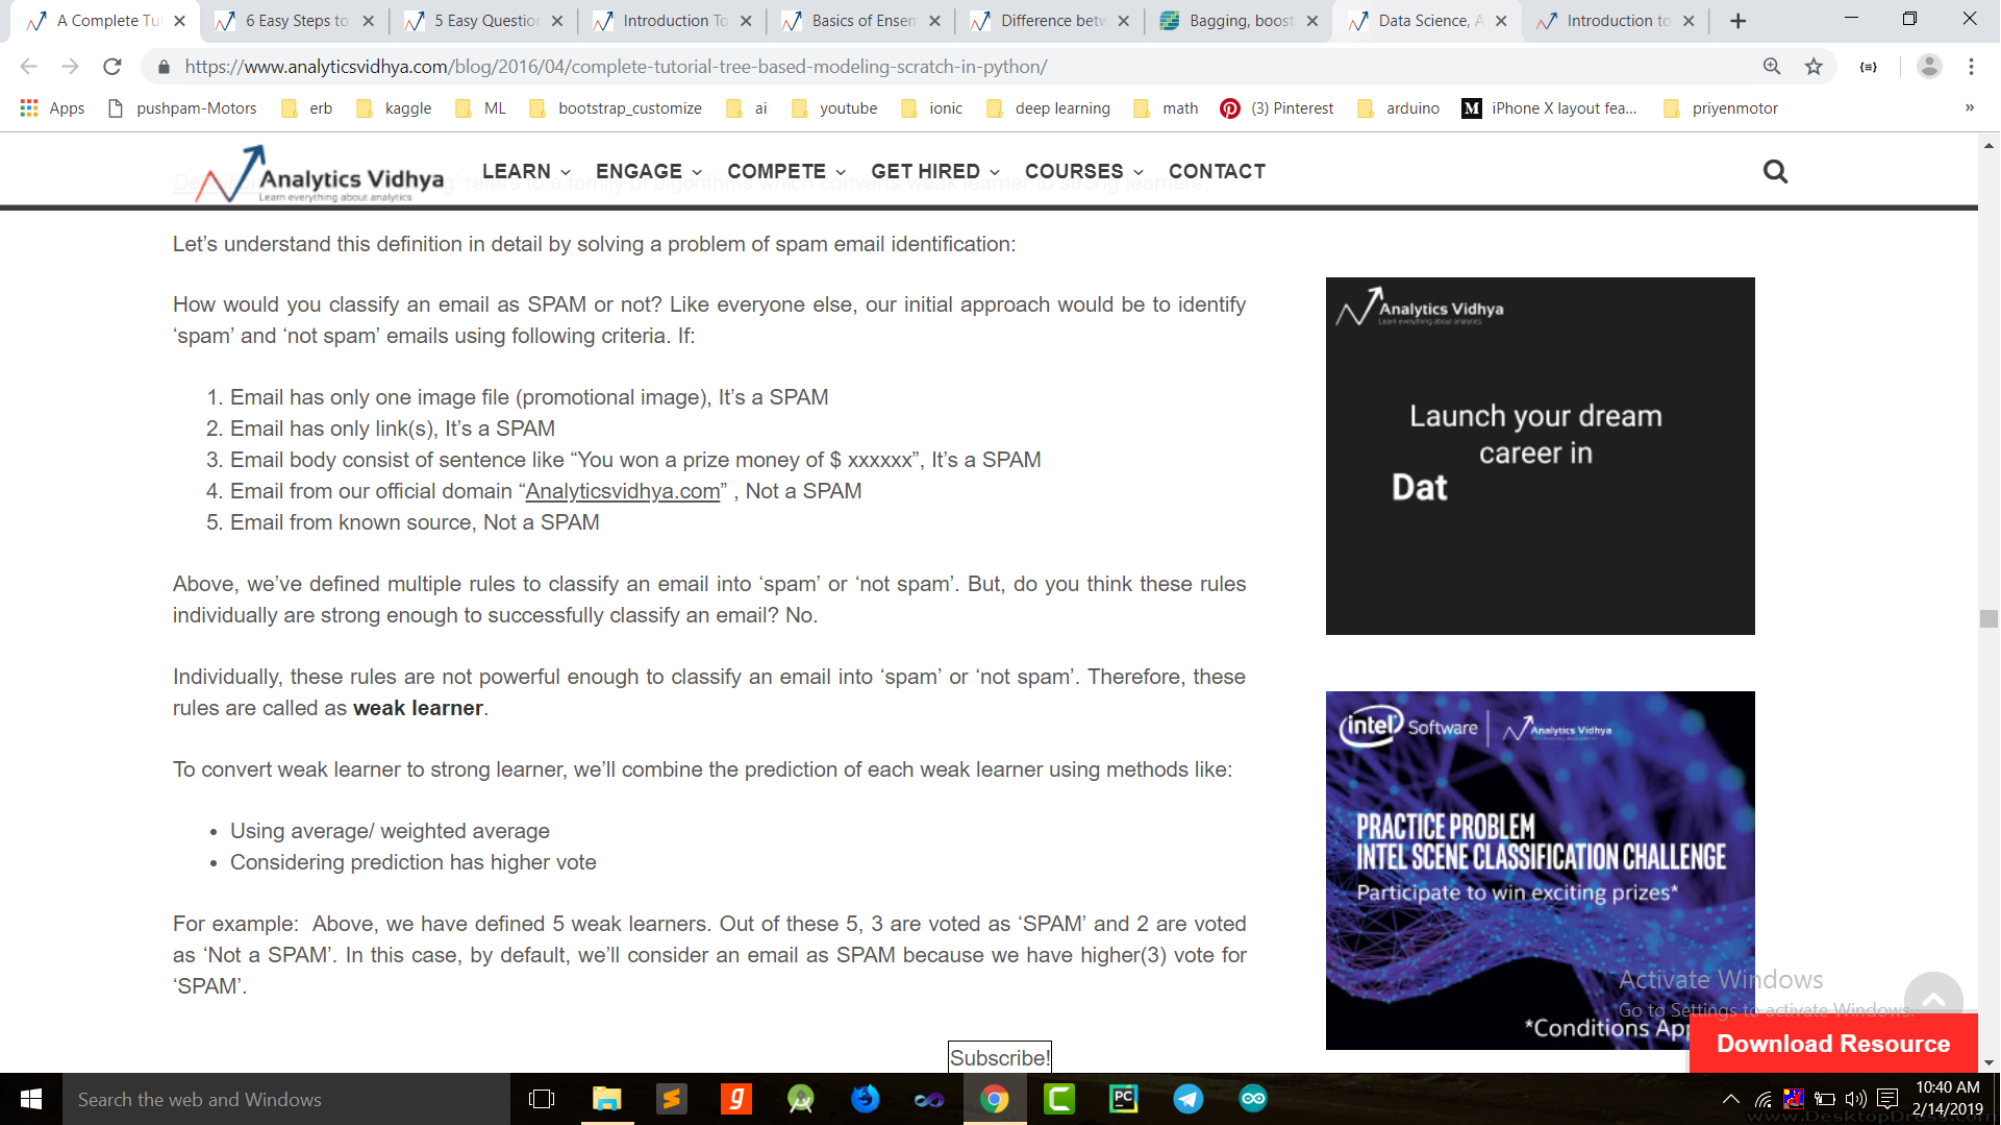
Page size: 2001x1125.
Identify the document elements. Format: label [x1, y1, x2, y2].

list [0, 0, 2000, 1125]
